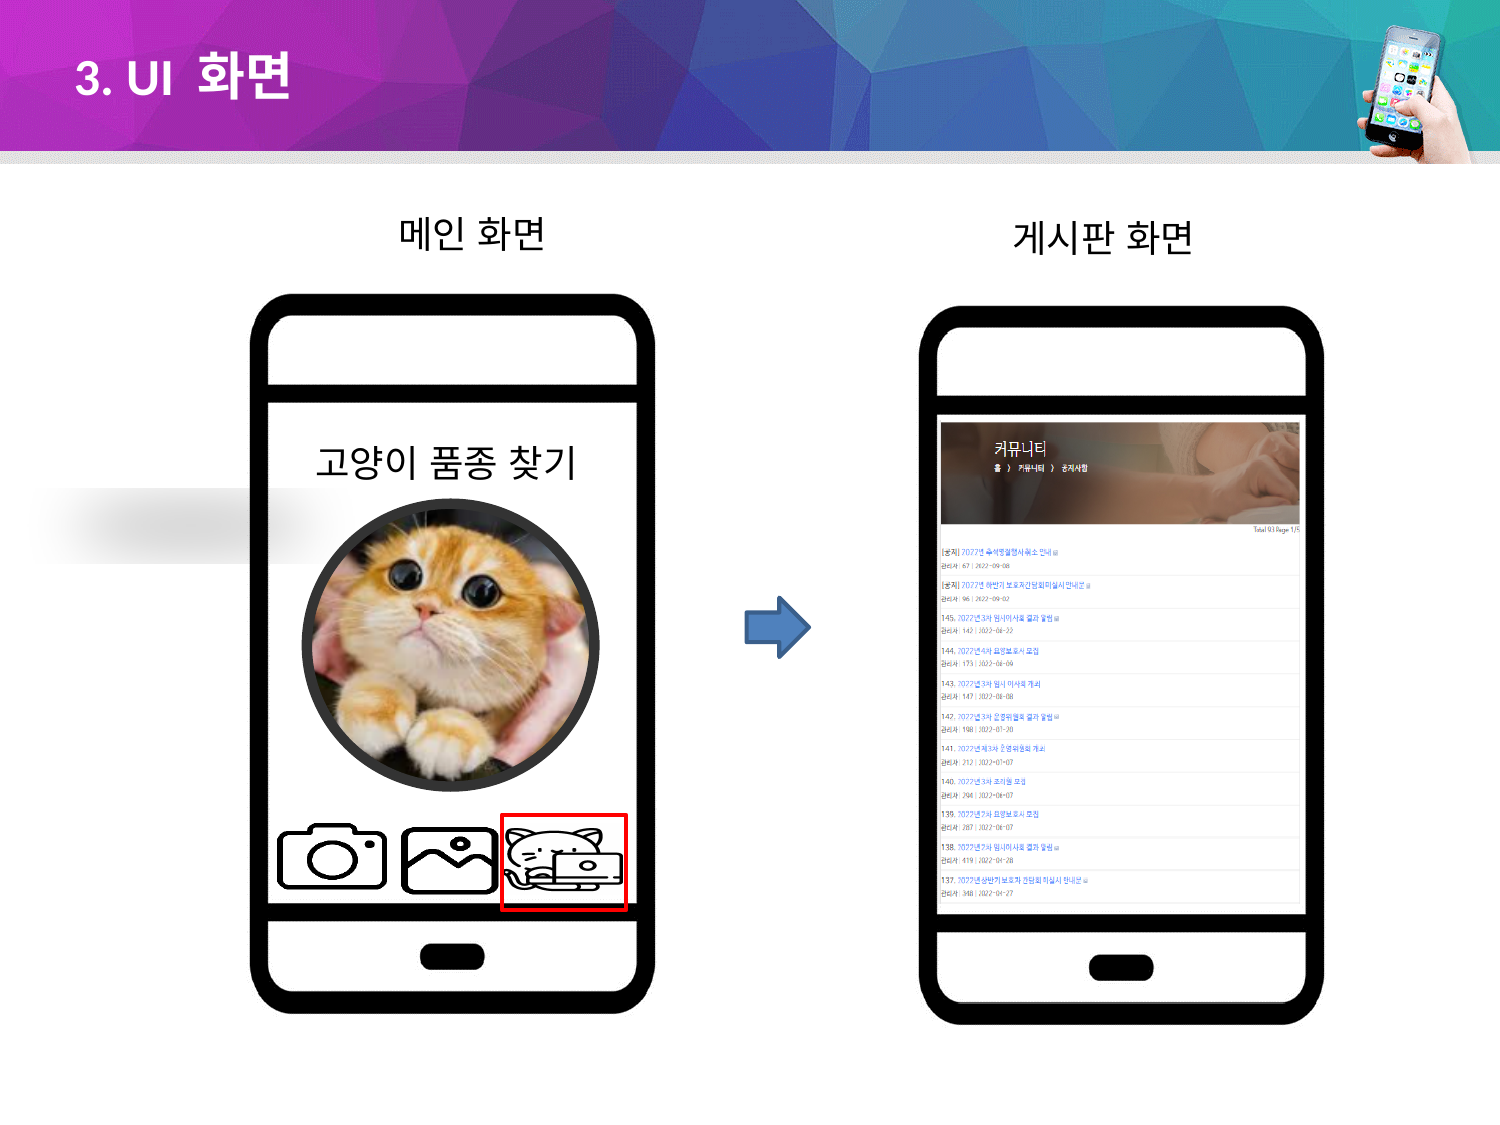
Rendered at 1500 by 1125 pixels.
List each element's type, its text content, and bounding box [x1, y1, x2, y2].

text_box 게시판 화면 [950, 207, 1258, 268]
picture [0, 0, 1500, 1125]
title 3. UI 화면 [58, 12, 1442, 138]
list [276, 814, 388, 899]
text_box 메인 화면 [309, 203, 617, 264]
text_box [744, 595, 812, 659]
